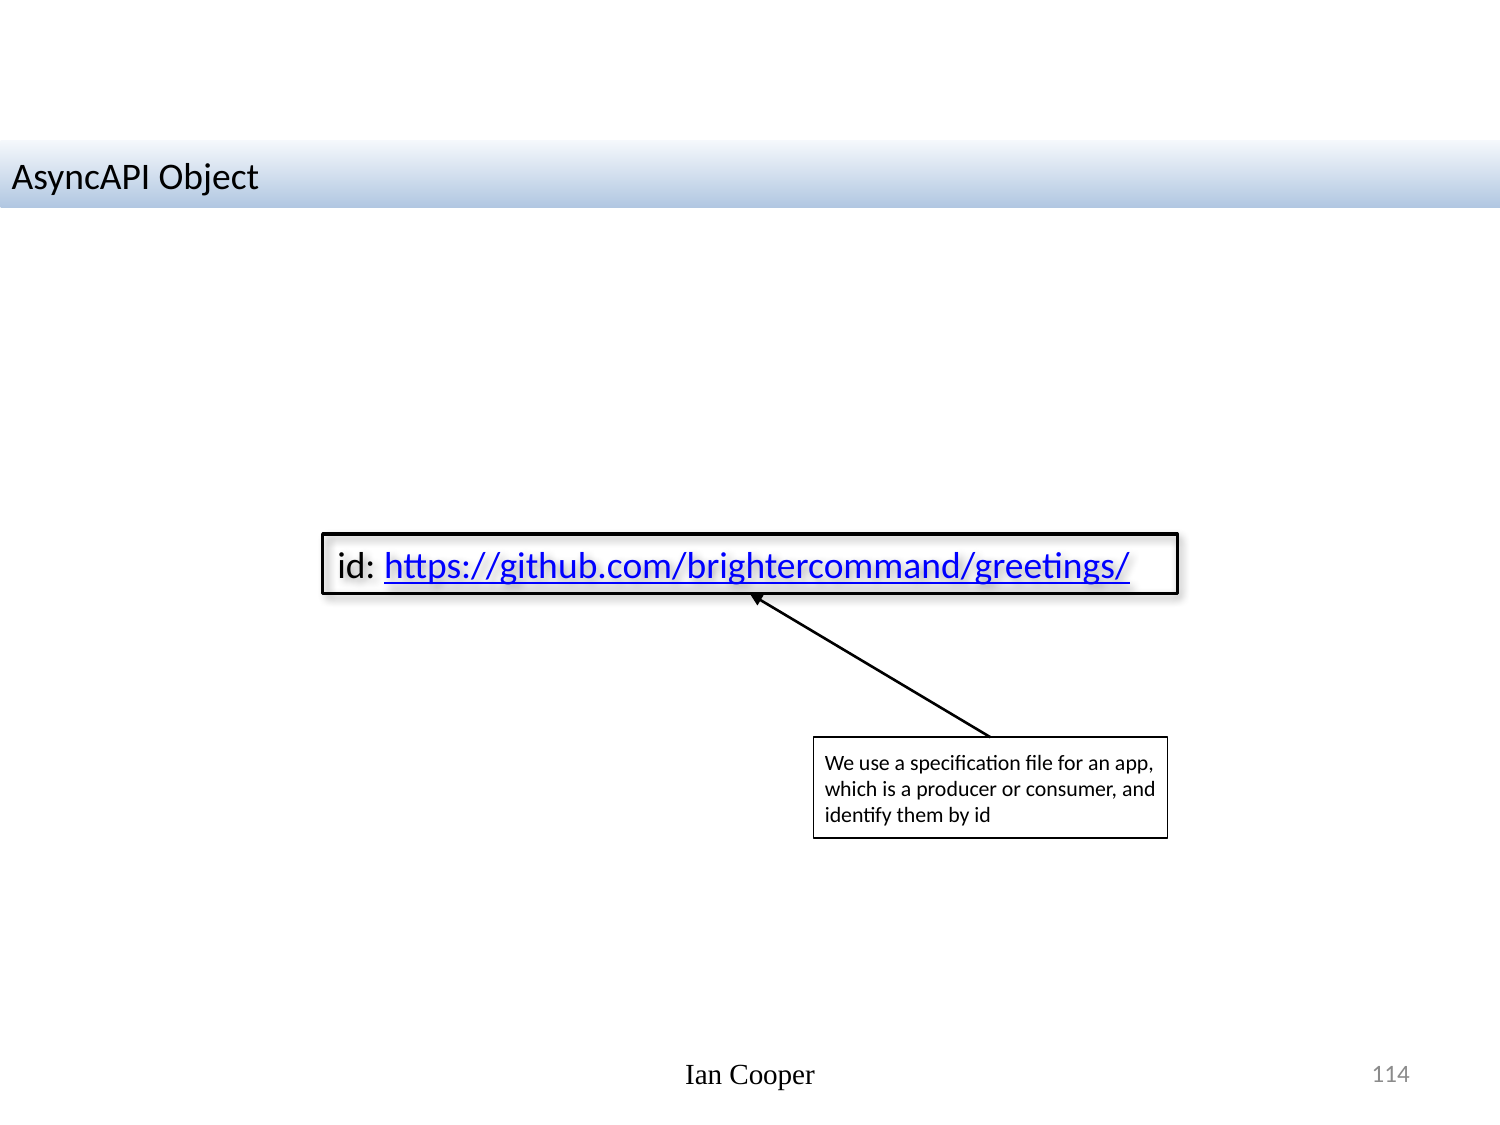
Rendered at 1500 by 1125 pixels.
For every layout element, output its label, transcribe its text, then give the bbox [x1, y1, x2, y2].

text_box id: https://github.com/brightercommand/greetings/ [322, 534, 1178, 594]
text_box AsyncAPI Object [0, 140, 1500, 208]
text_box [749, 594, 991, 738]
text_box We use a specification file for an app, which is a producer or consumer, and identify them by id [813, 737, 1168, 839]
slide_number 114 [1074, 1042, 1425, 1103]
footer Ian Cooper [512, 1042, 988, 1103]
